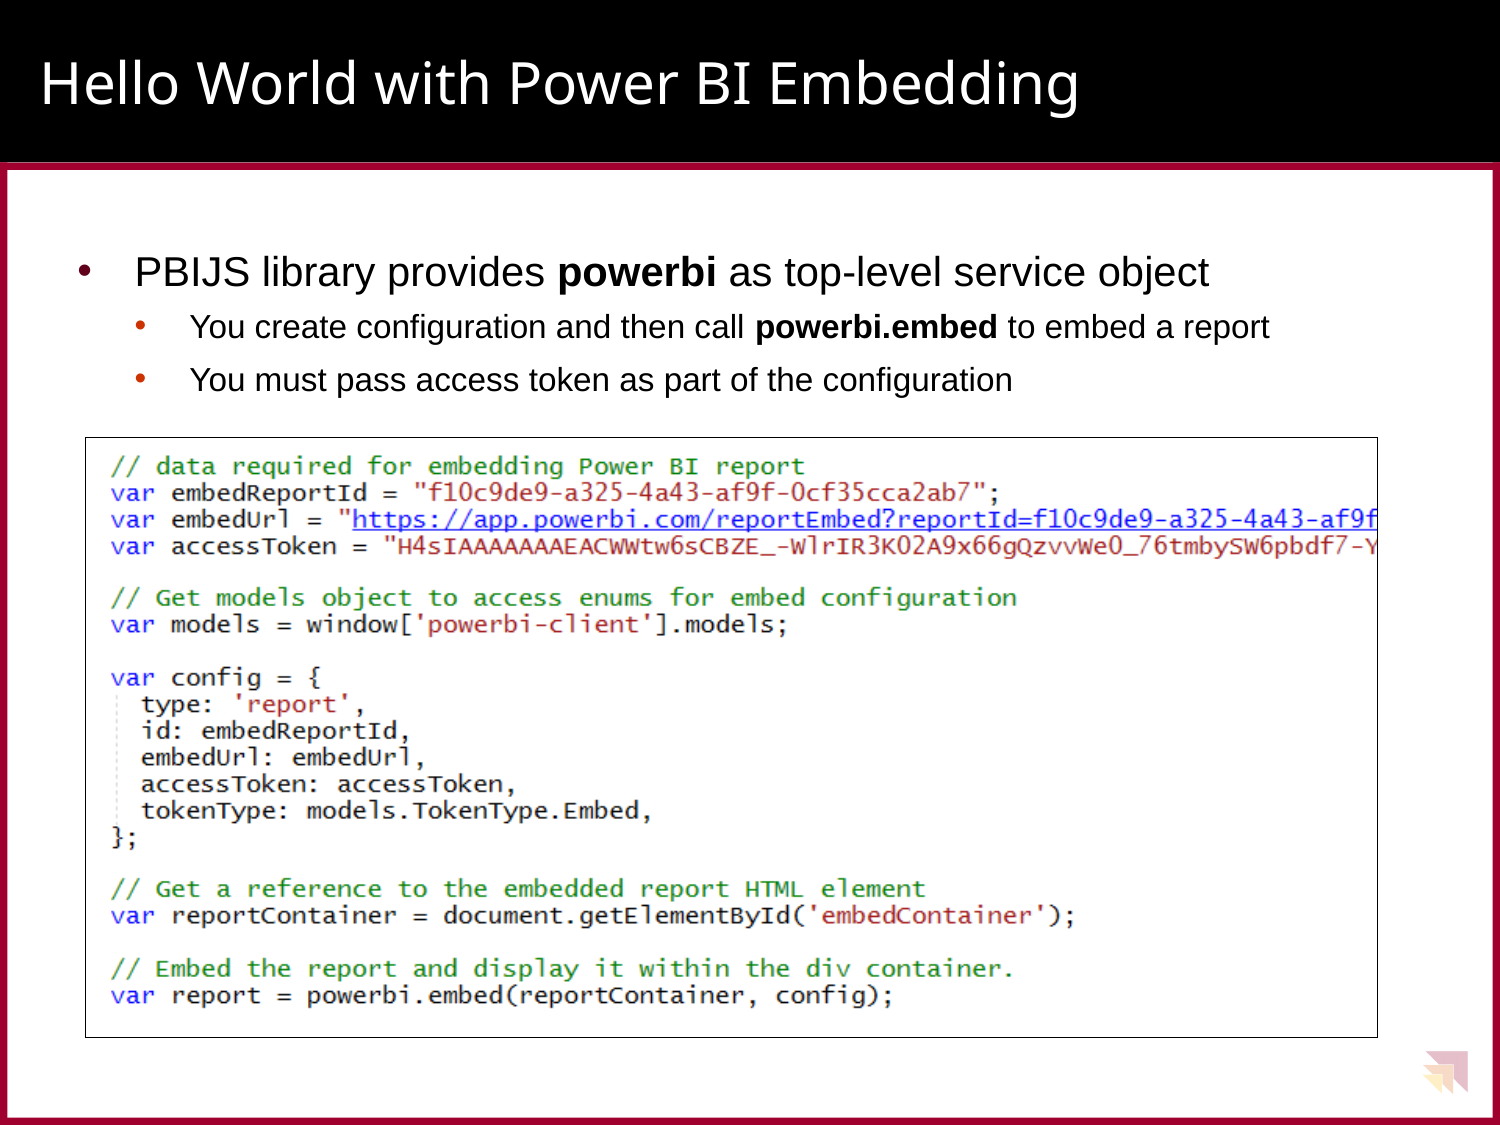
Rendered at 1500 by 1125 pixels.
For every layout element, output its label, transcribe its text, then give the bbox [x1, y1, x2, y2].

list PBIJS library provides powerbi as top-level service object You create configuration and then call powerbi.embed to embed a report You must pass access token as part of the configuration [62, 237, 1438, 1088]
picture [84, 437, 1378, 1038]
title Hello World with Power BI Embedding [24, 12, 1438, 150]
